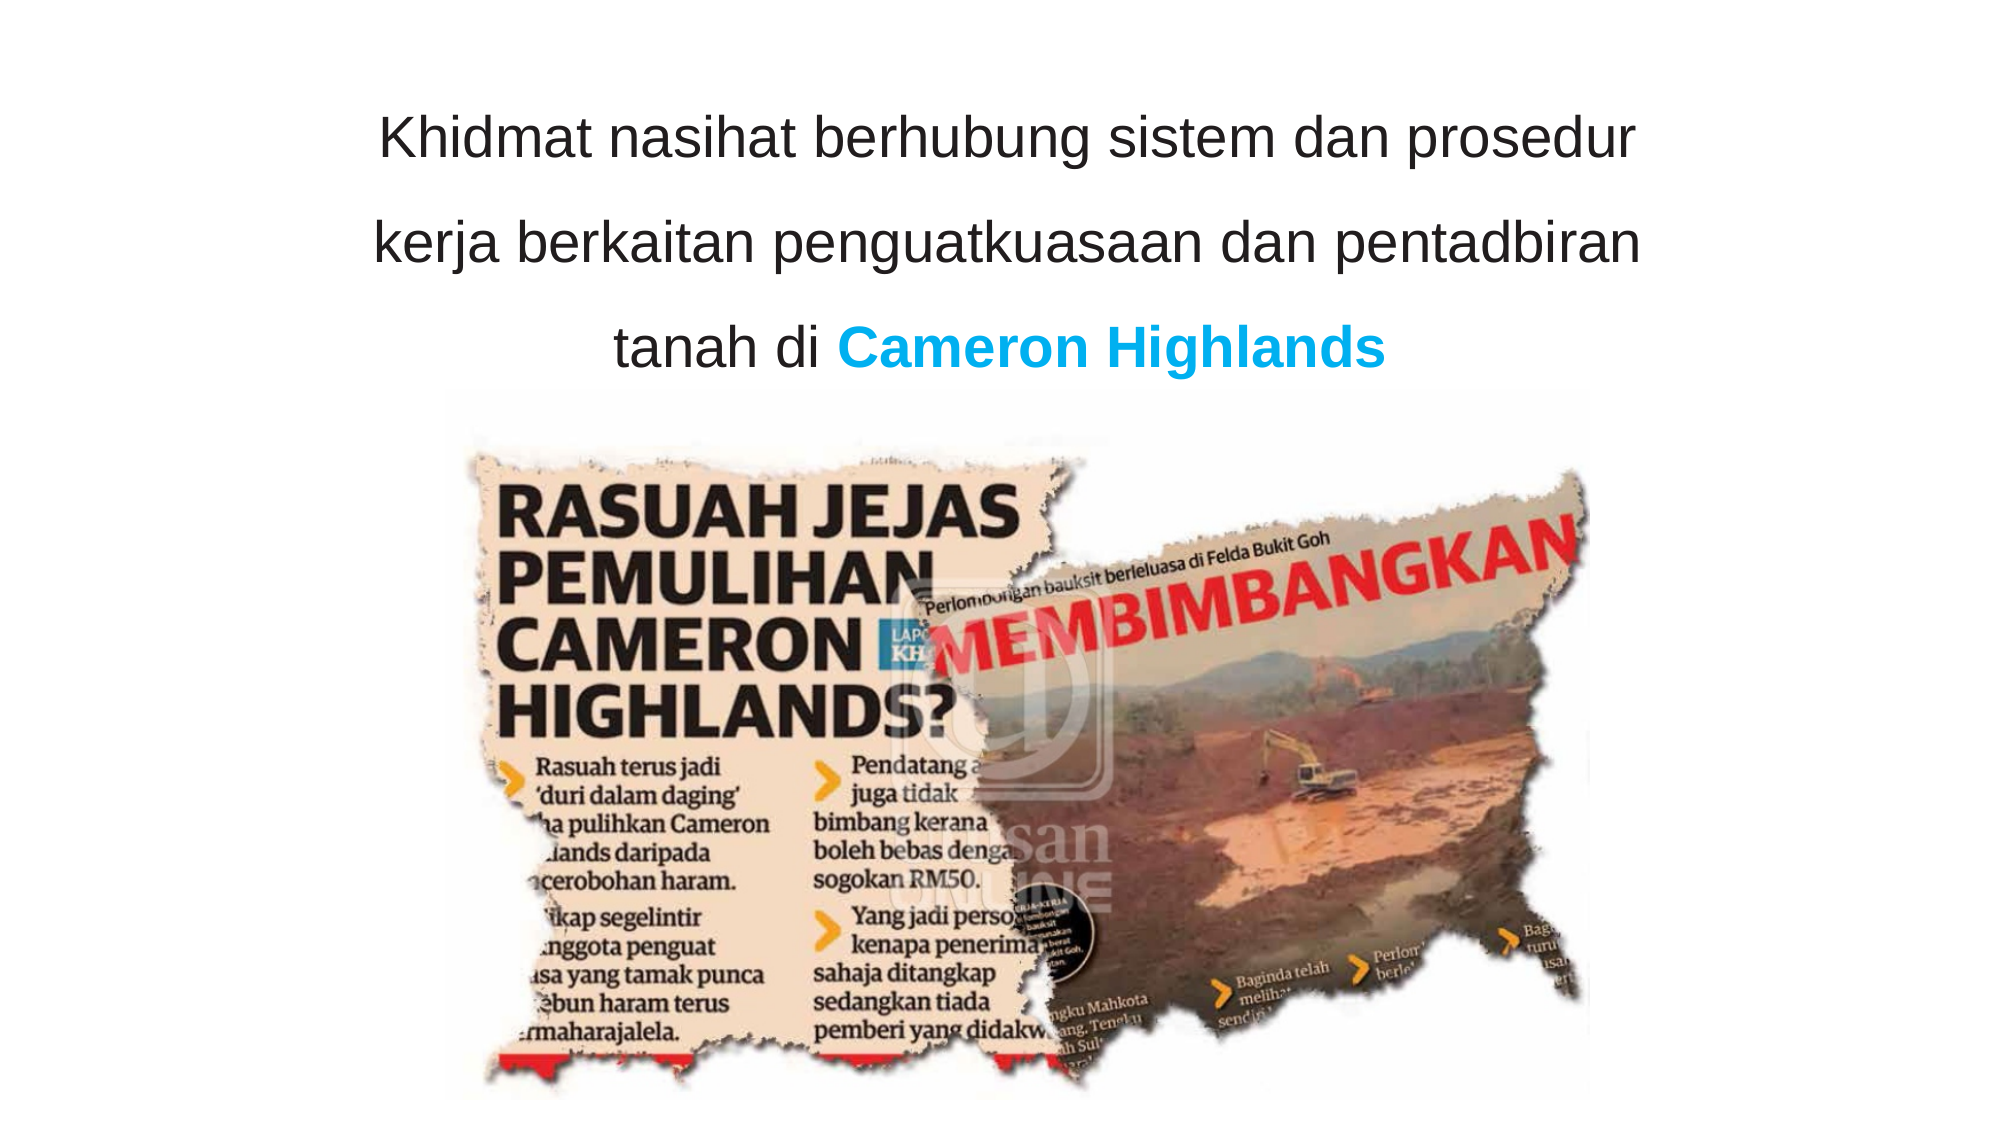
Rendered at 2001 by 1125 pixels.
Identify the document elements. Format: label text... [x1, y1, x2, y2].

picture [445, 389, 1590, 1100]
text_box Khidmat nasihat berhubung sistem dan prosedur kerja berkaitan penguatkuasaan dan pentadbiran tanah di Cameron Highlands [312, 56, 1705, 387]
